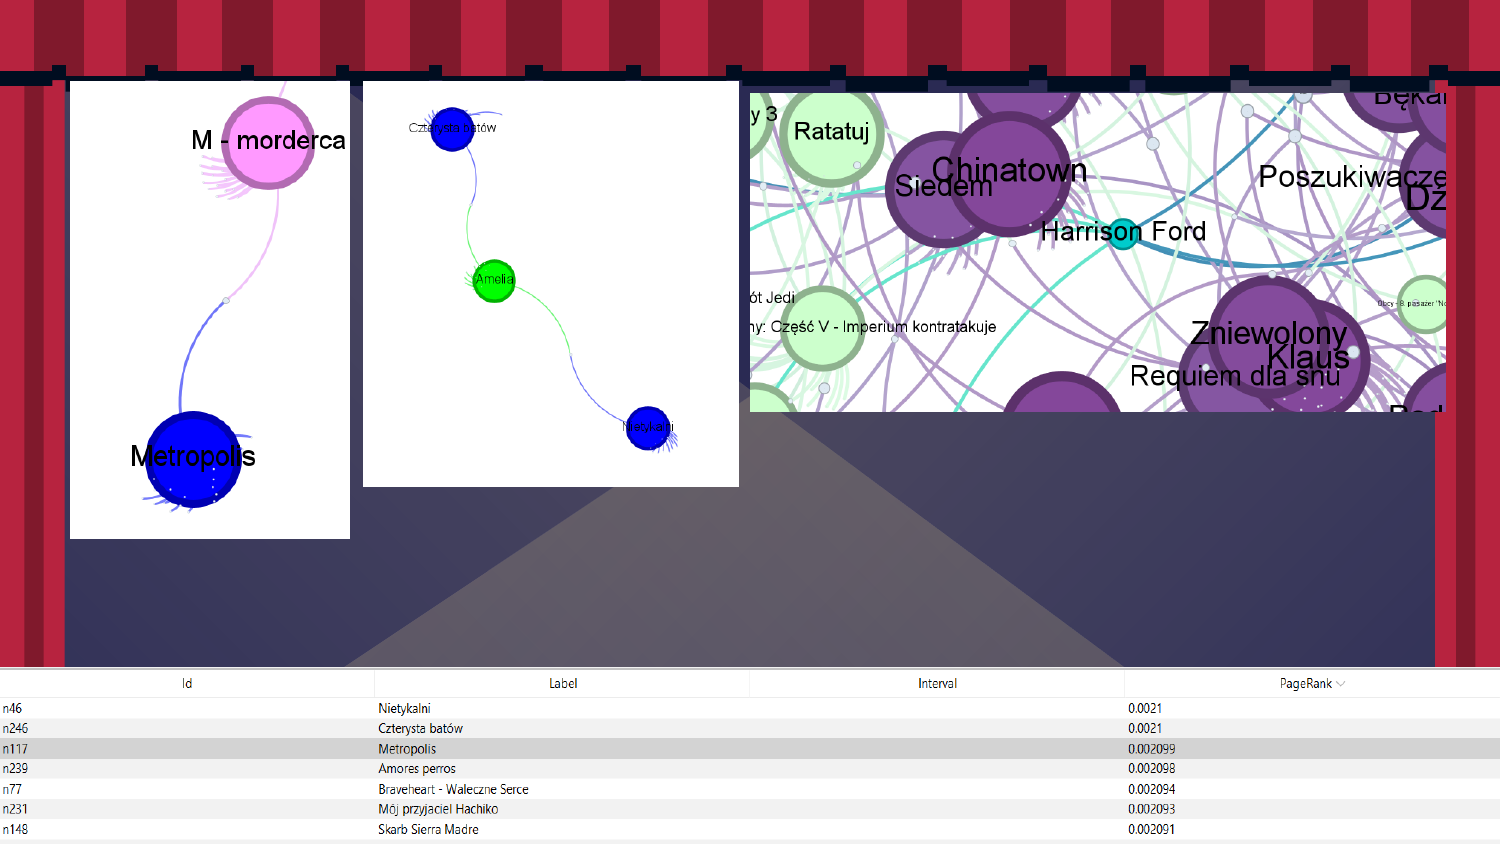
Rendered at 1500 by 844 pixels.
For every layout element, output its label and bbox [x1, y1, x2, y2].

picture [749, 93, 1447, 412]
picture [0, 667, 1500, 844]
picture [70, 81, 350, 540]
picture [362, 81, 739, 487]
